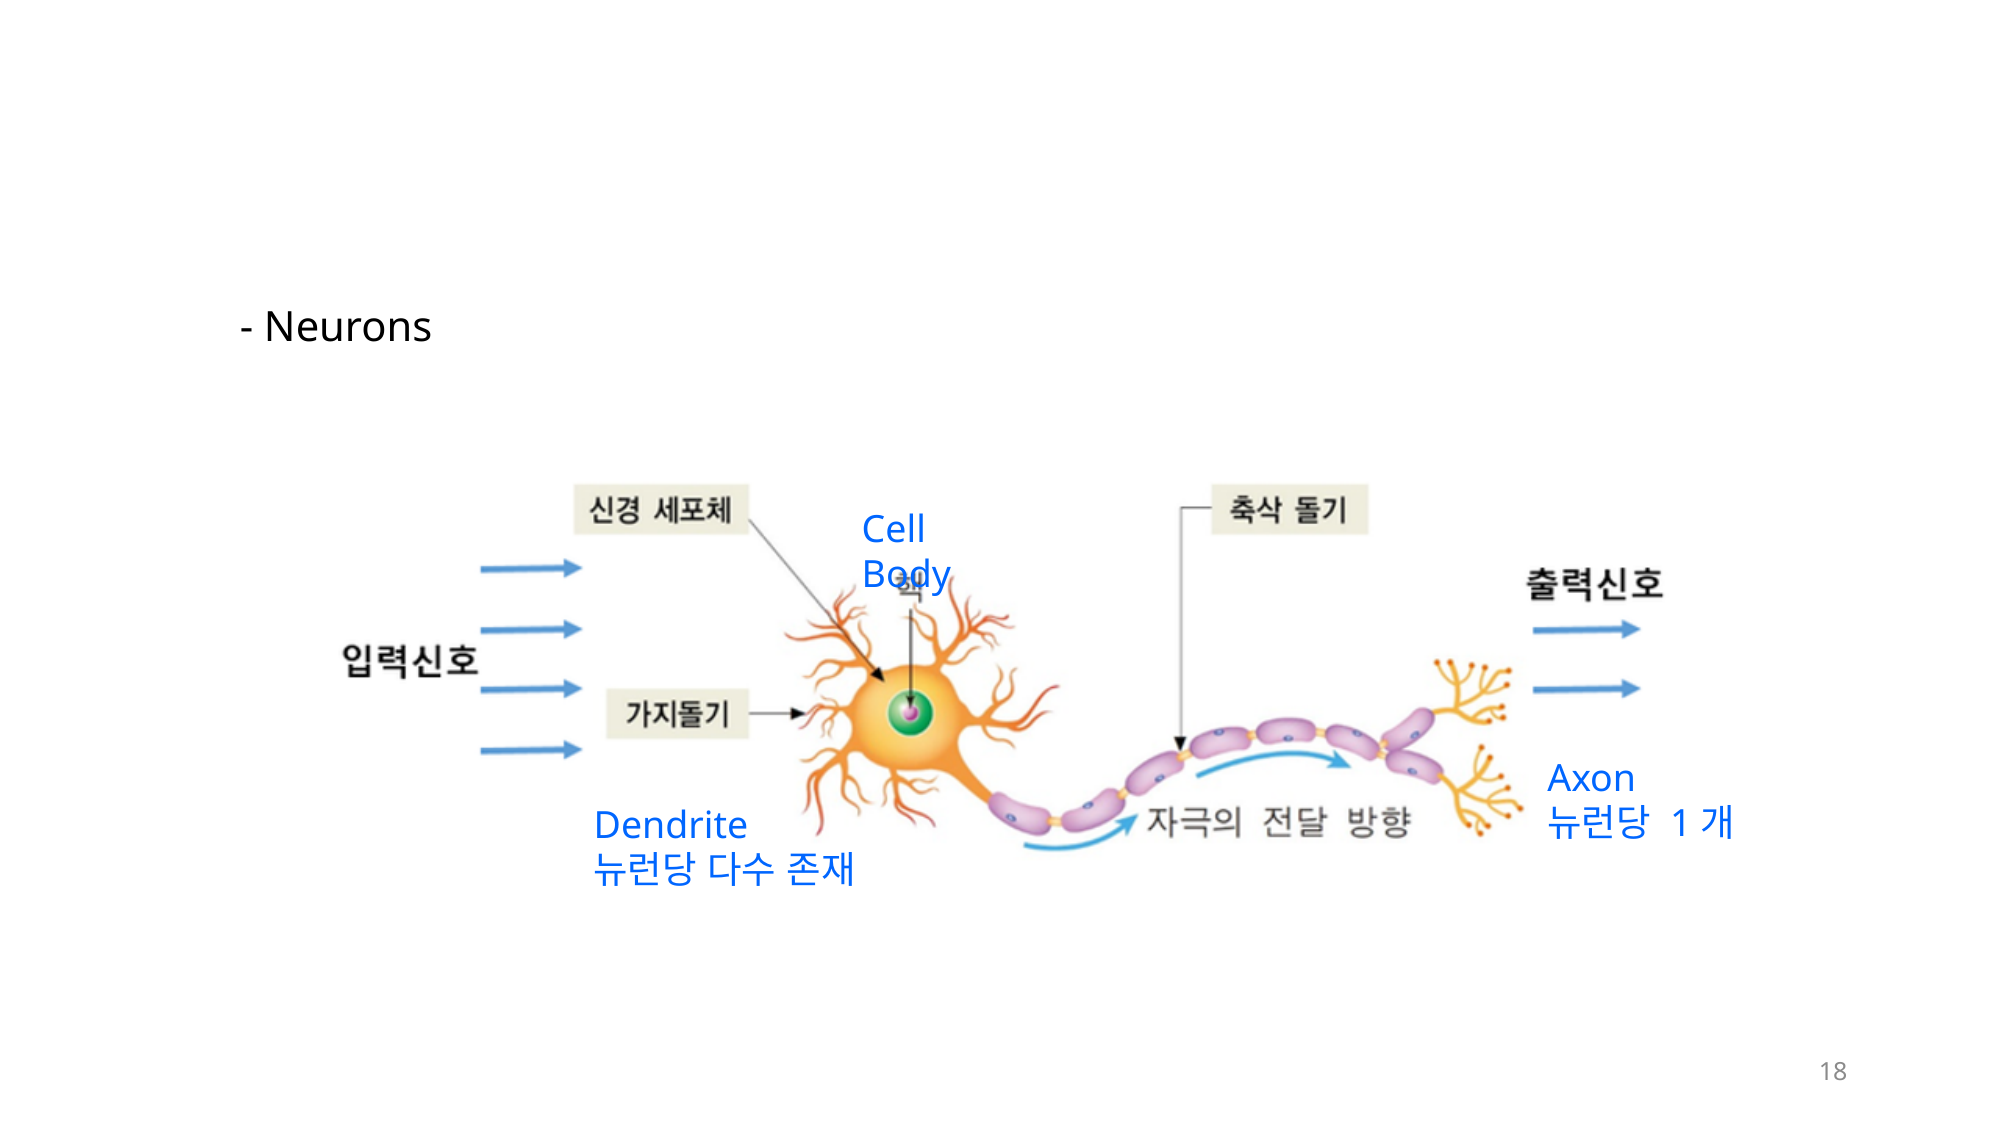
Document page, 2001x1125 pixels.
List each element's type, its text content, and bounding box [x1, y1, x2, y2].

slide_number 18 [1412, 1042, 1863, 1103]
picture [316, 405, 1683, 900]
text_box - Neurons [224, 297, 1575, 1071]
text_box Axon 뉴런당 1개 [1683, 746, 1837, 851]
